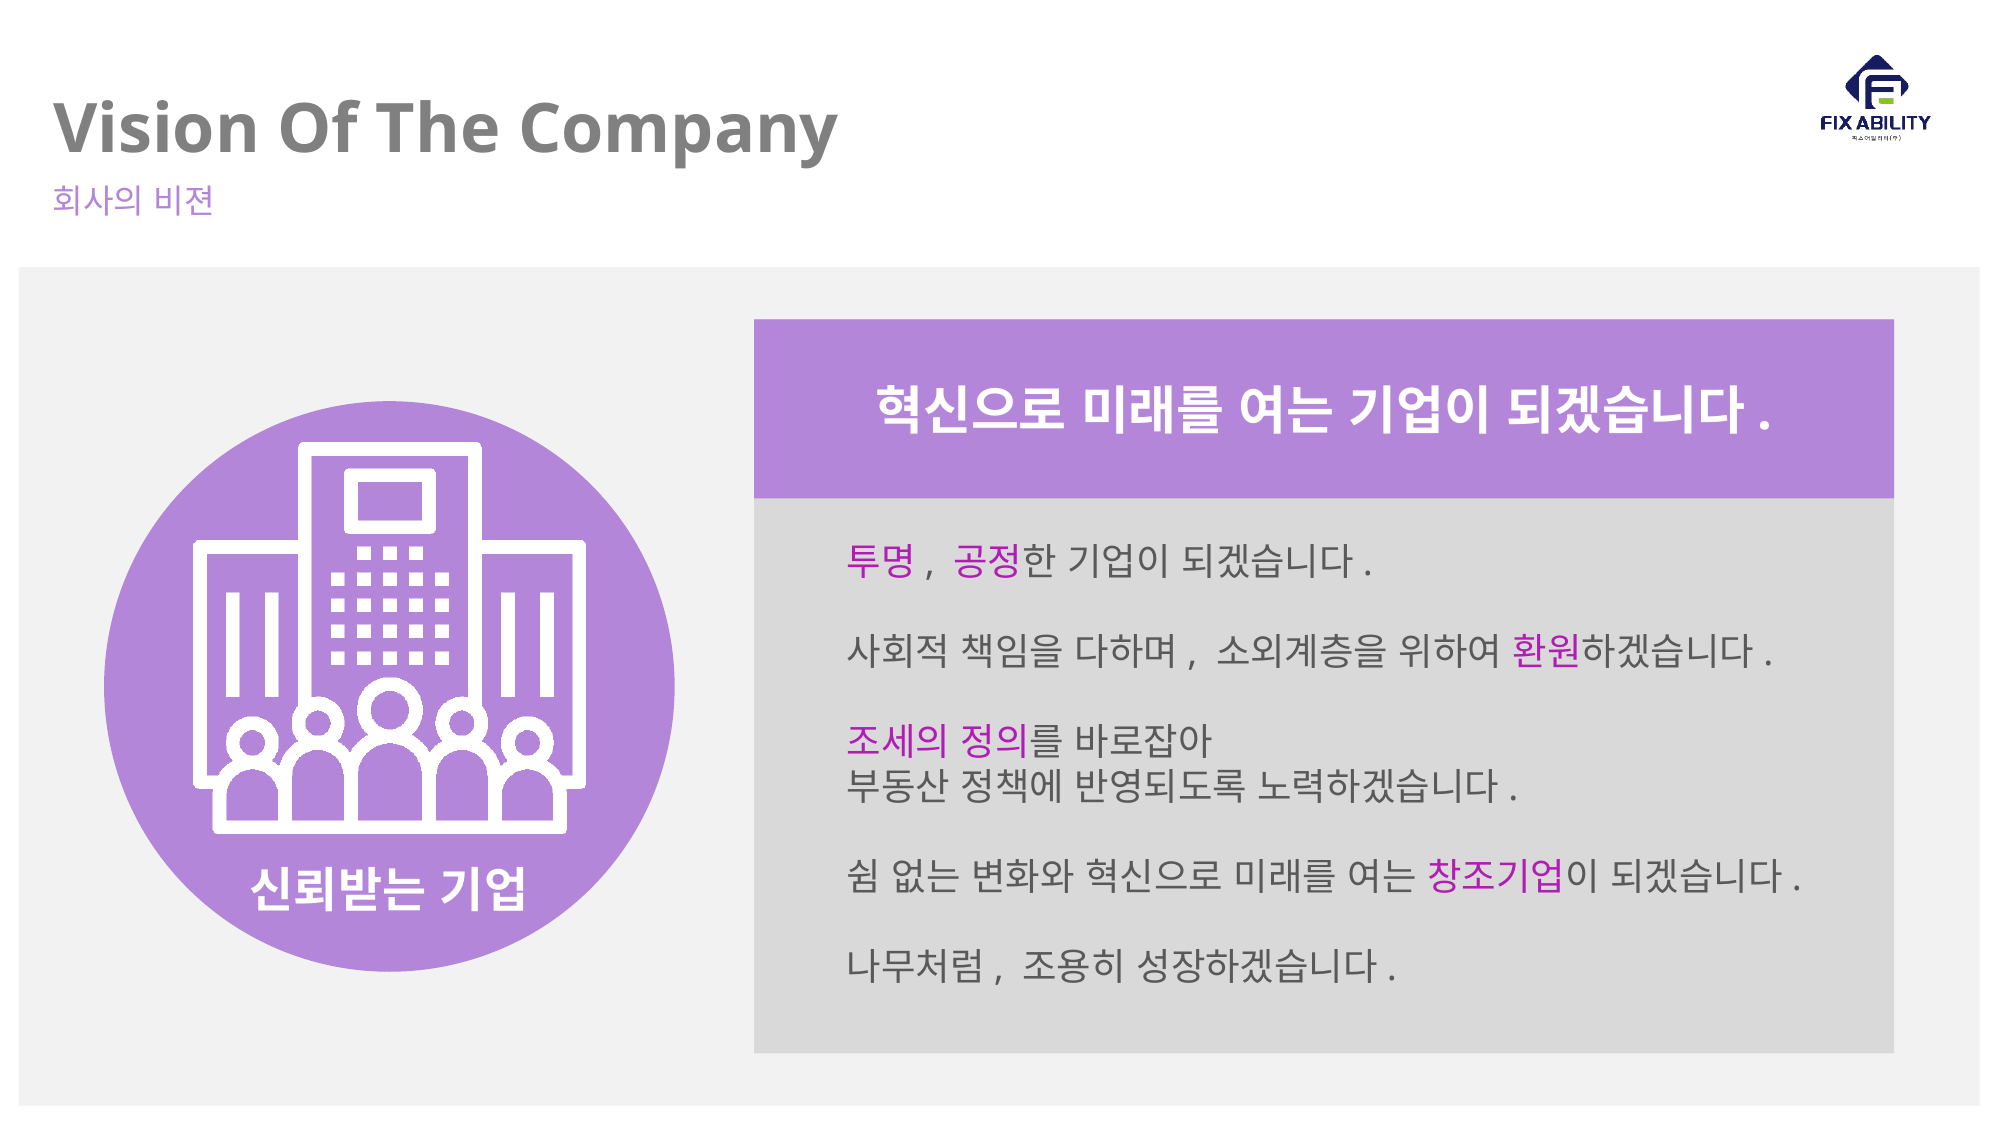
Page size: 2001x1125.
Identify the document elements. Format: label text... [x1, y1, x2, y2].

text_box [17, 265, 1982, 1108]
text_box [103, 319, 1895, 1054]
text_box 회사의 비젼 [37, 172, 740, 235]
picture [1821, 54, 1931, 141]
text_box Vision Of The Company [38, 50, 977, 201]
